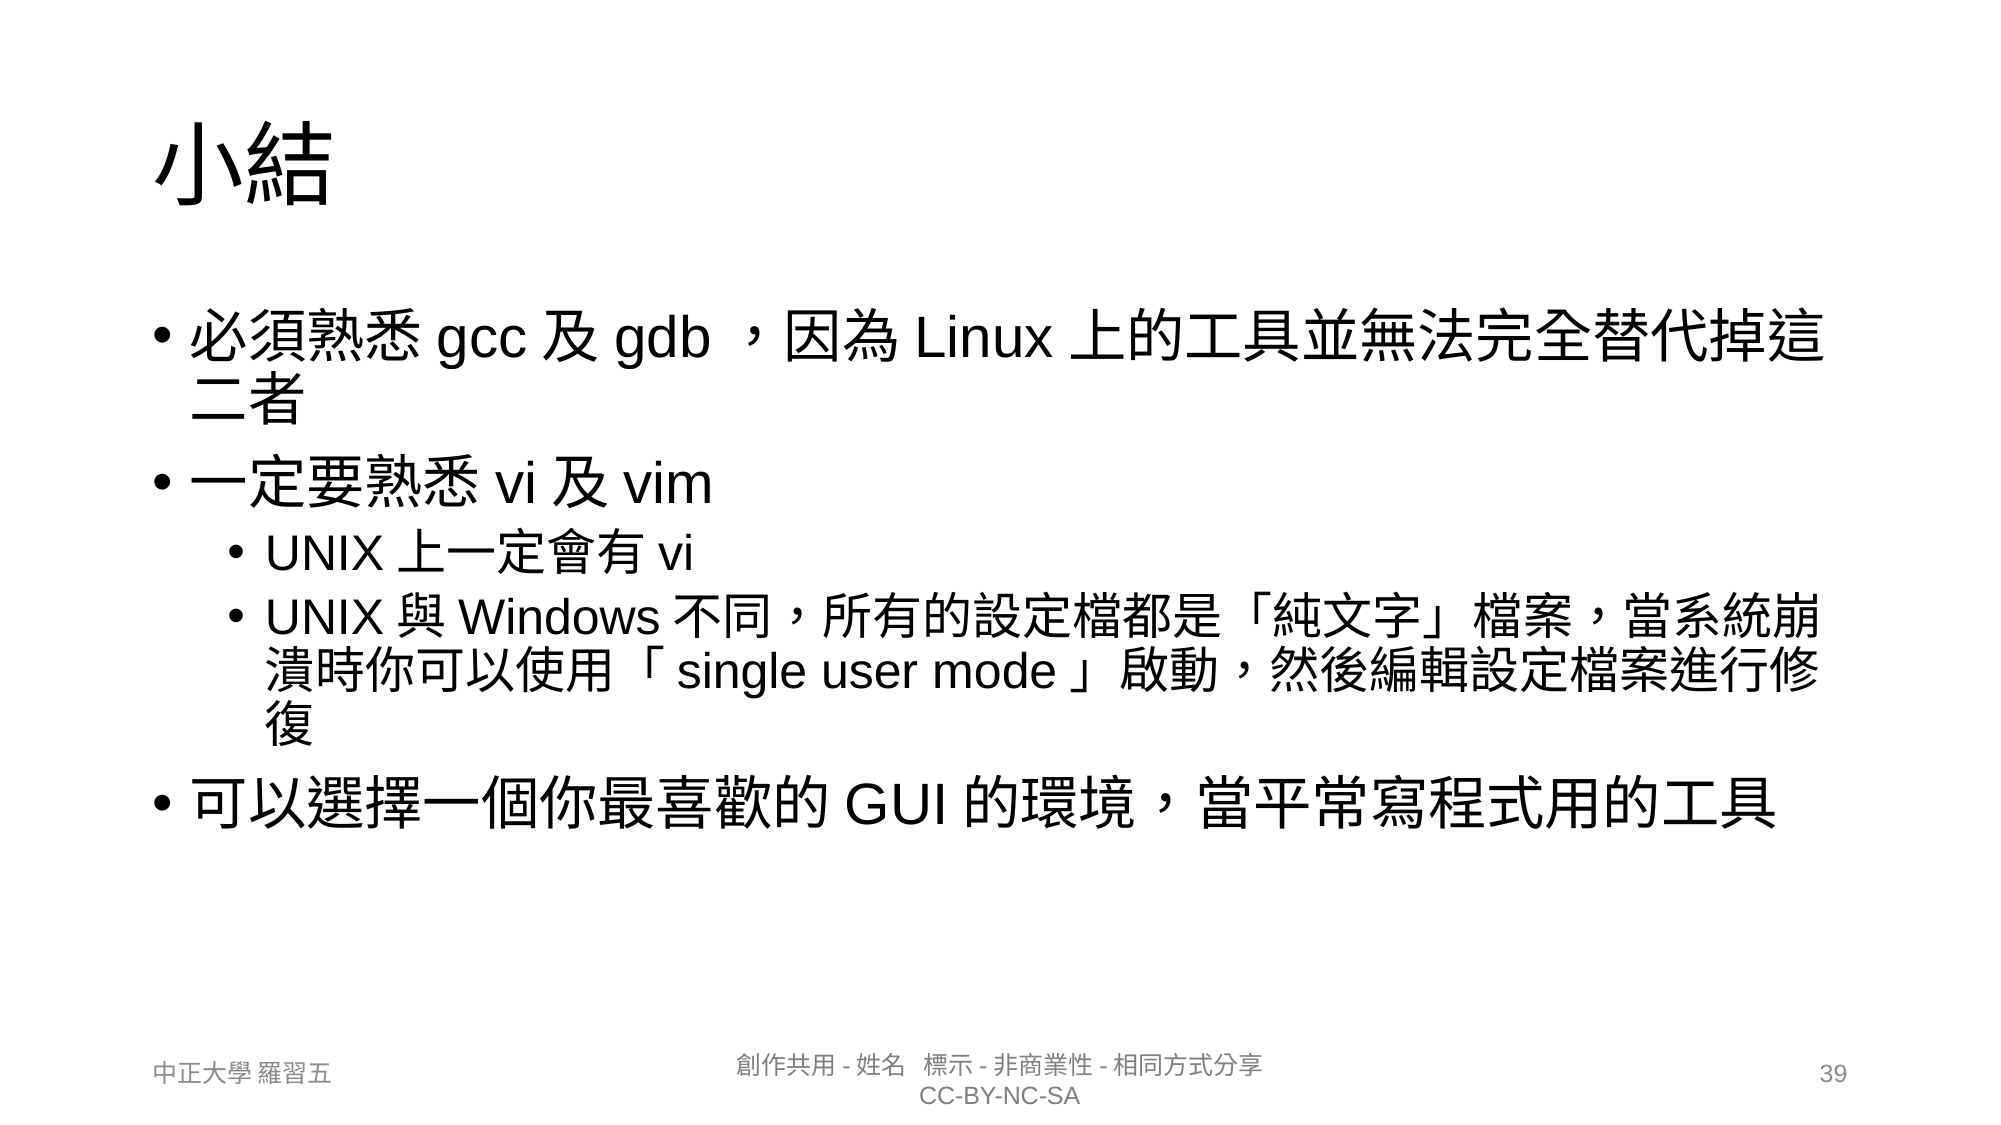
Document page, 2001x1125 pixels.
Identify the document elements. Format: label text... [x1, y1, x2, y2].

slide_number 39 [1412, 1042, 1863, 1103]
title 小結 [137, 59, 1863, 278]
list 必須熟悉gcc及gdb，因為Linux上的工具並無法完全替代掉這二者 一定要熟悉vi及vim UNIX上一定會有vi UNIX與Windows不同，所有的設定檔都是「純文字」檔案，當系統崩潰時你可以使用「single user mode」啟動，然後編輯設定檔案進行修復 可以選擇一個你最喜歡的GUI的環境，當平常寫程式用的工具 [137, 299, 1863, 1014]
